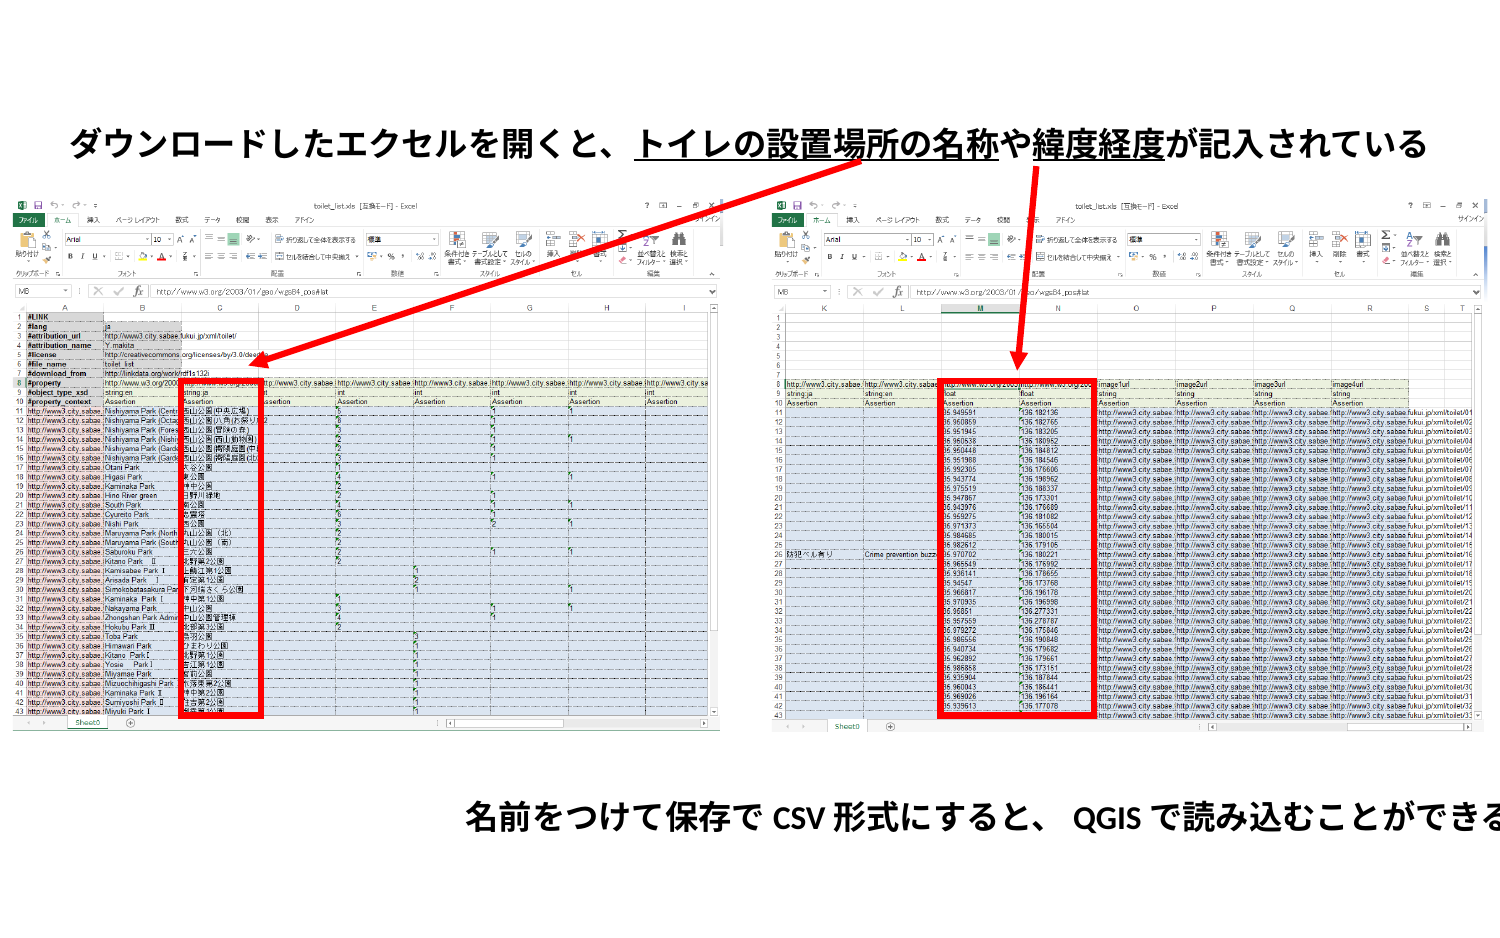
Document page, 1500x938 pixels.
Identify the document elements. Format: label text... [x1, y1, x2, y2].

picture [771, 199, 1488, 732]
picture [12, 199, 724, 731]
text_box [248, 160, 862, 366]
text_box 名前をつけて保存でCSV形式にすると、QGISで読み込むことができる [451, 789, 1500, 844]
text_box ダウンロードしたエクセルを開くと、トイレの設置場所の名称や緯度経度が記入されている [54, 115, 1446, 171]
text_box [1017, 166, 1037, 371]
